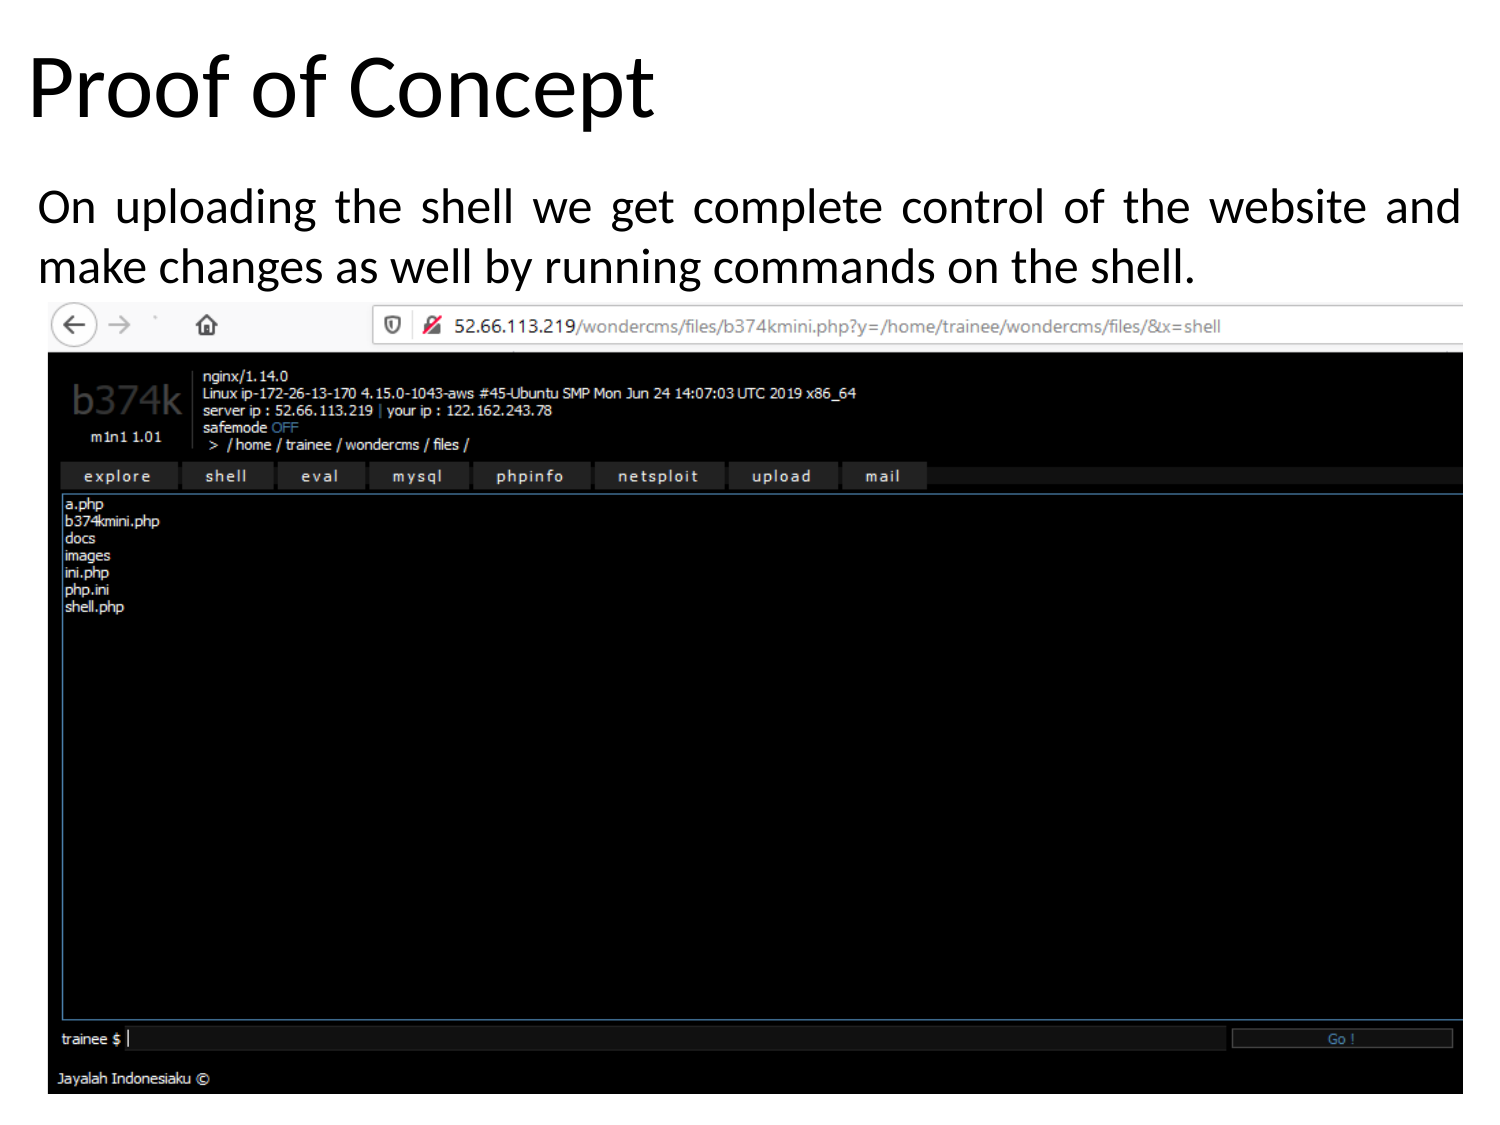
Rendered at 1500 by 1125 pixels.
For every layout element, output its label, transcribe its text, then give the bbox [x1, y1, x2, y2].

title Proof of Concept [0, 0, 1161, 190]
list On uploading the shell we get complete control of the website and make changes as well by running commands on the shell. [22, 165, 1478, 327]
picture [47, 301, 1464, 1095]
